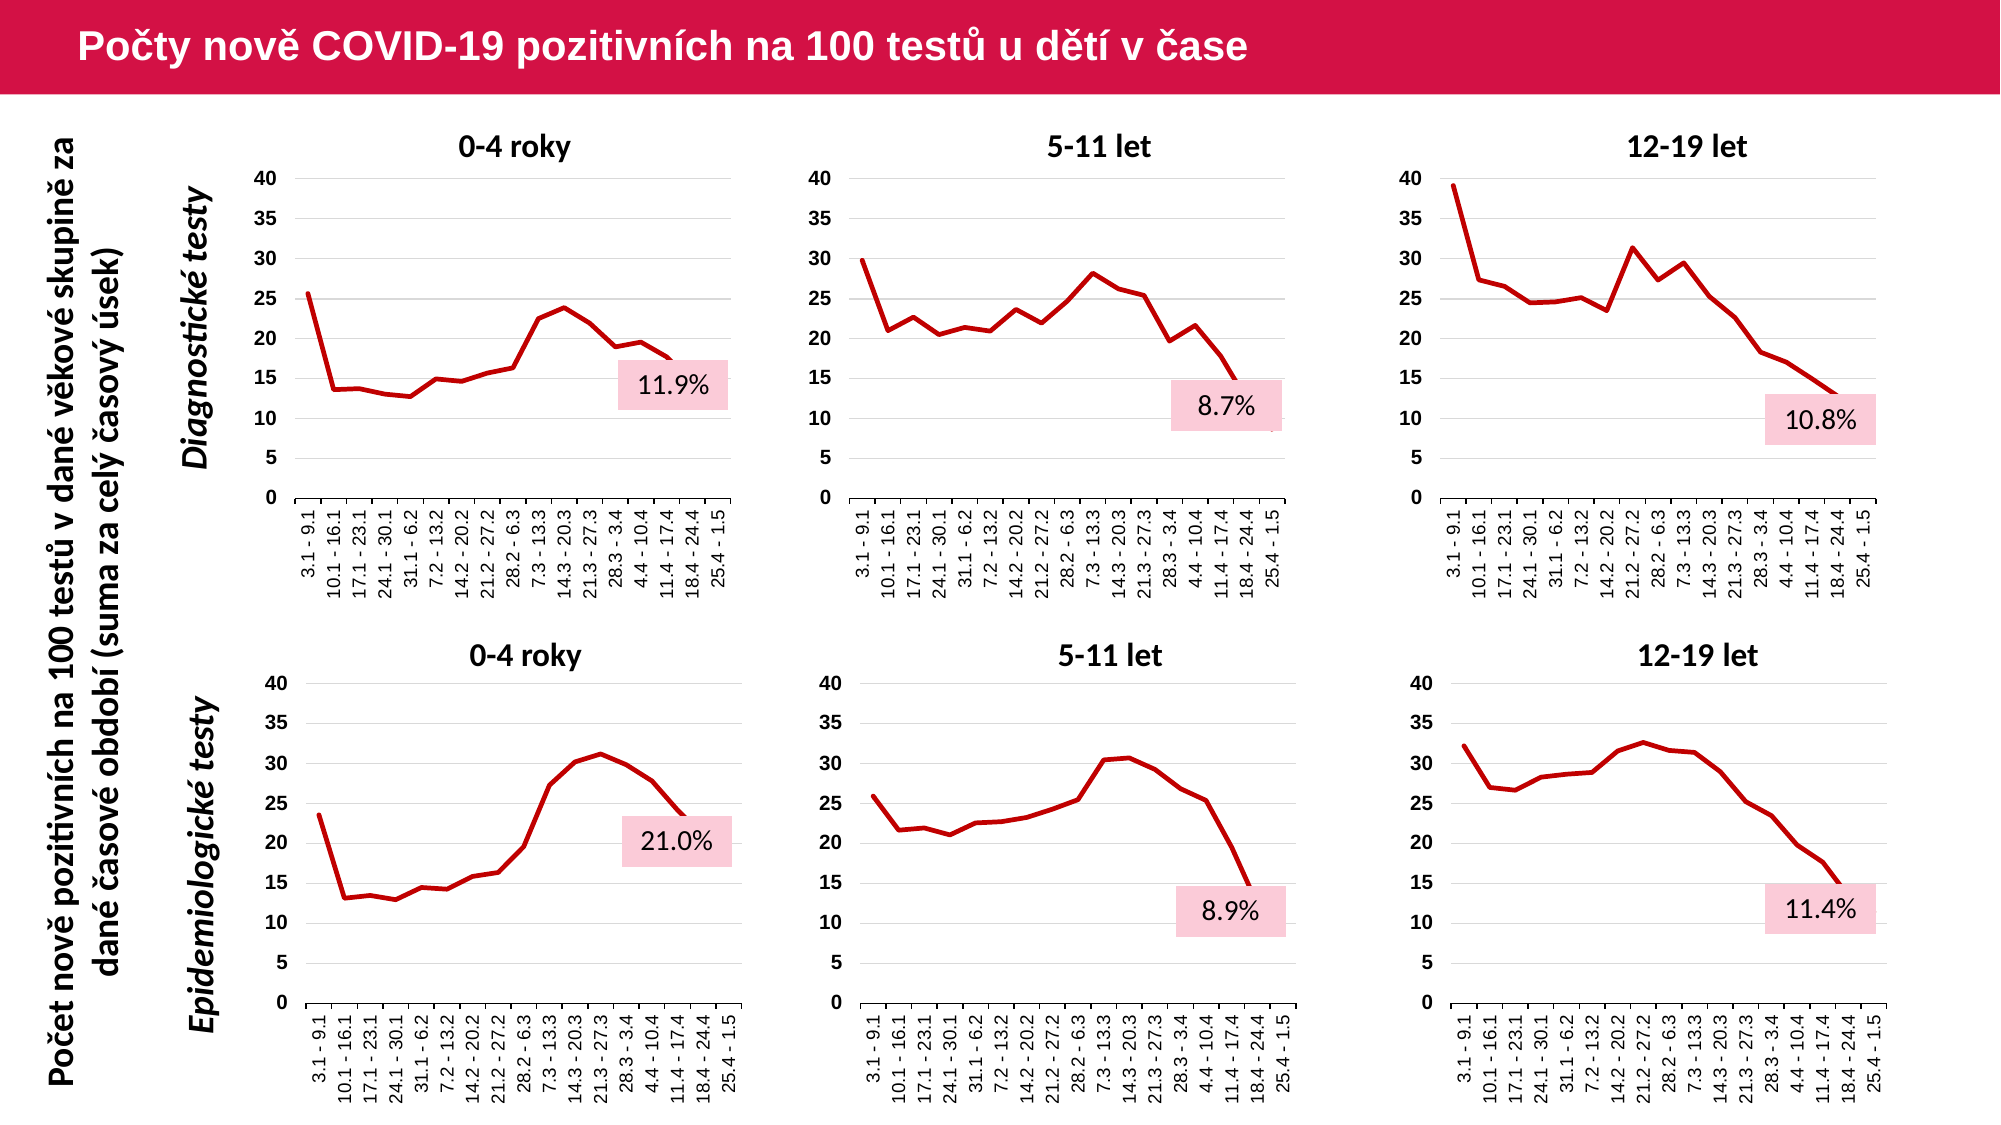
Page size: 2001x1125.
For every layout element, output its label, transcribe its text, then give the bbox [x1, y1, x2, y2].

picture [160, 115, 1940, 1109]
title Počty nově COVID-19 pozitivních na 100 testů u dětí v čase [62, 0, 1318, 95]
text_box Počet nově pozitivních na 100 testů v dané věkové skupině za dané časové období (suma za celý časový úsek) [28, 94, 133, 1125]
